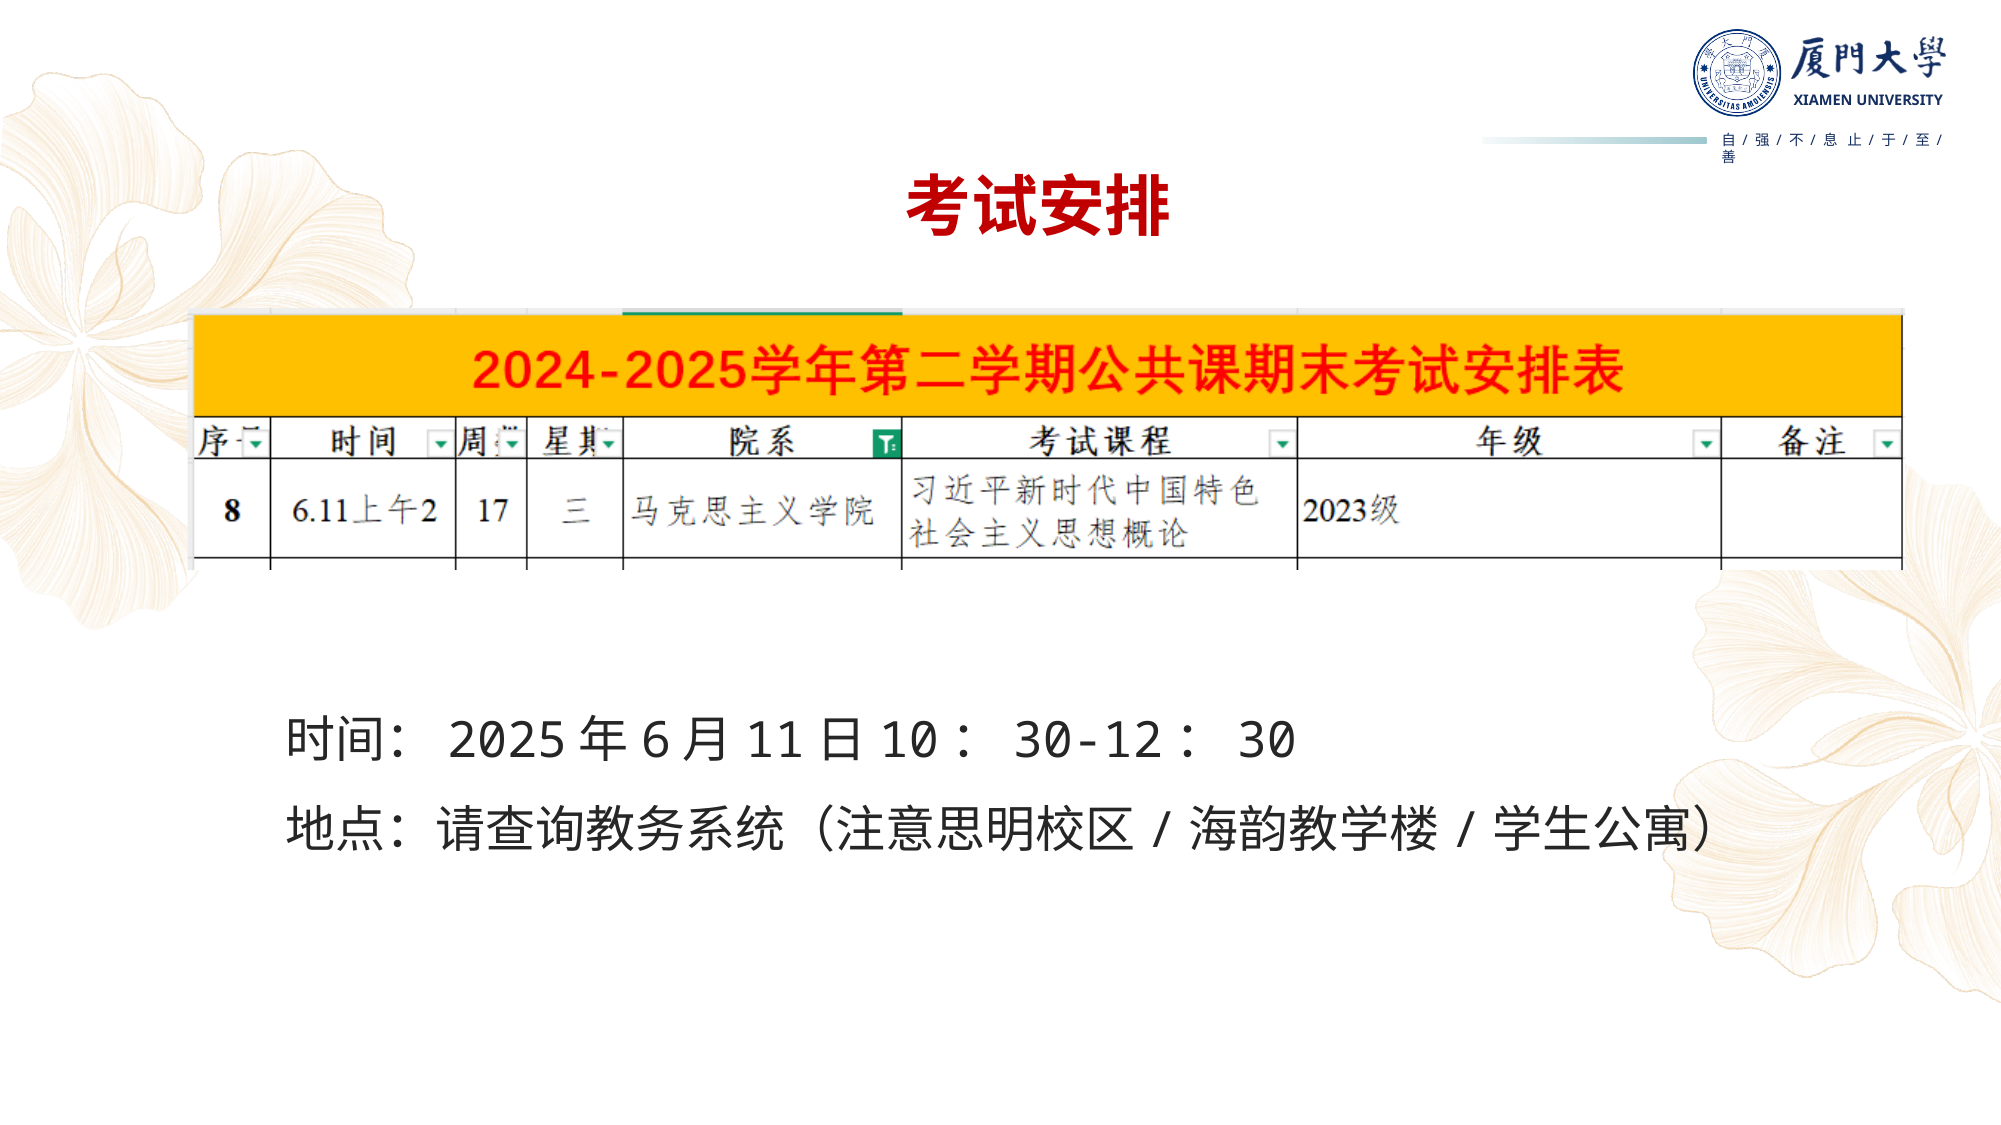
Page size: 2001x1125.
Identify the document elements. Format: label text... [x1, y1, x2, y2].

text_box 时间：2025年6月11日10：30-12：30 地点：请查询教务系统（注意思明校区/海韵教学楼/学生公寓） [187, 580, 1576, 866]
picture [0, 25, 2001, 1114]
picture [1791, 36, 1946, 79]
picture [1692, 29, 1782, 117]
text_box 考试安排 [581, 156, 1495, 252]
